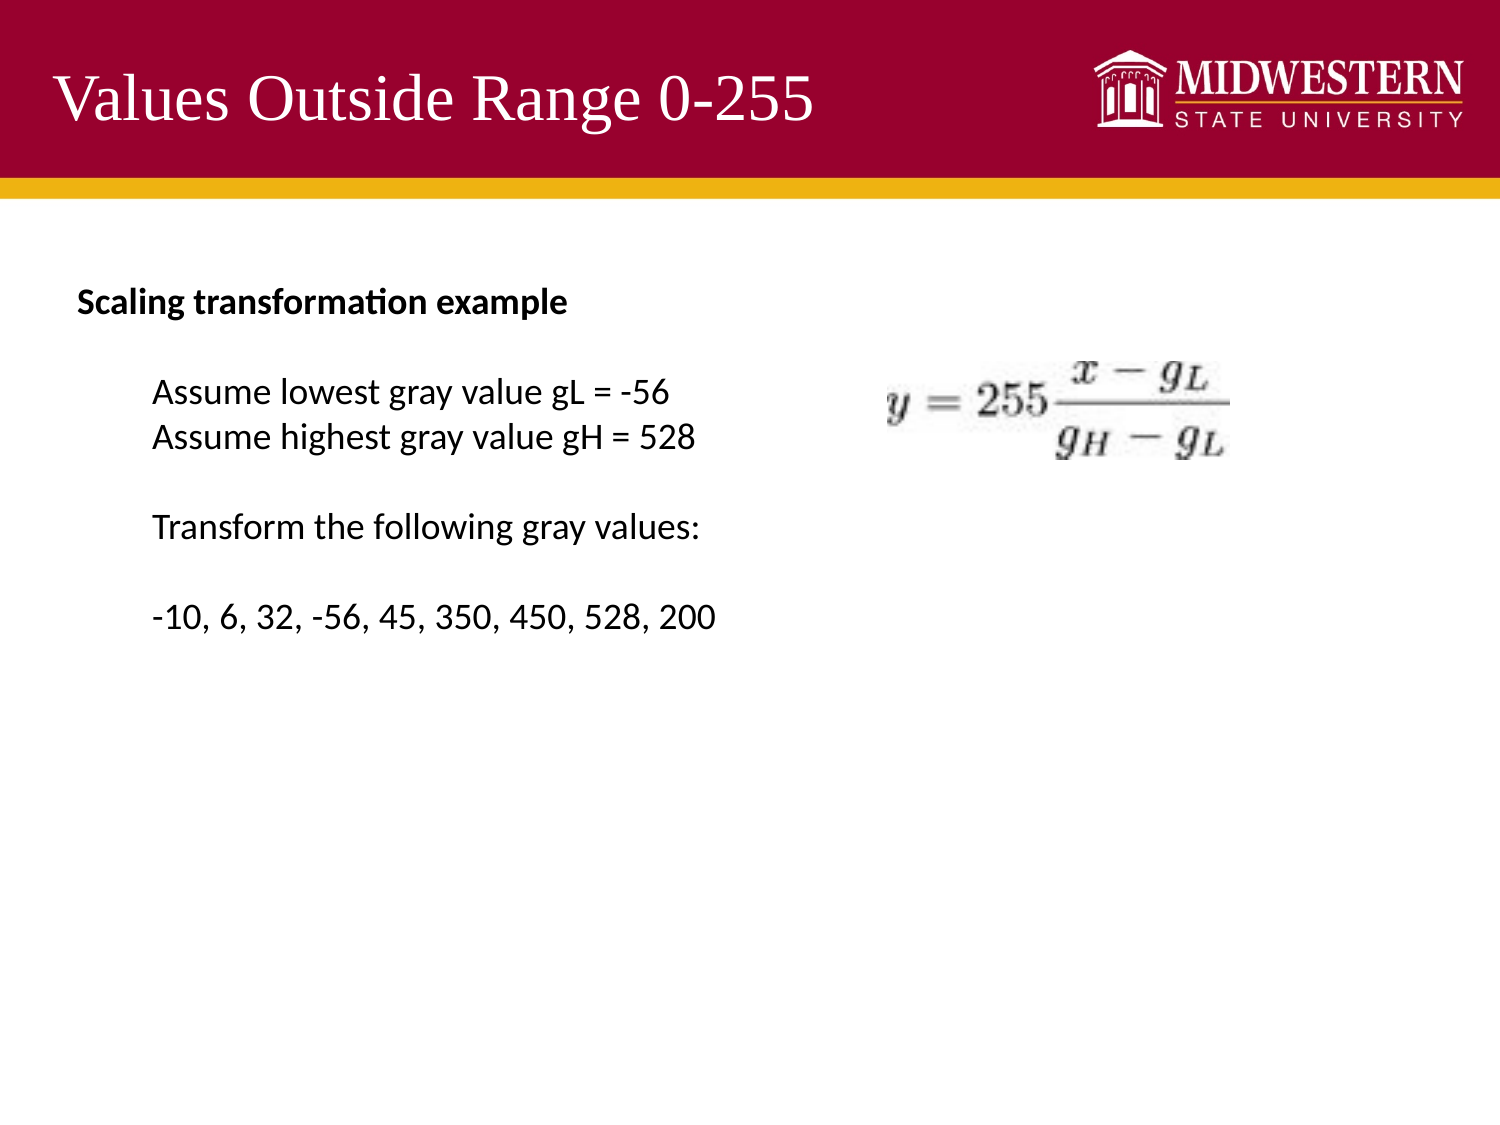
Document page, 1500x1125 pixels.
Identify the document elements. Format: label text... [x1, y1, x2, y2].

title Values Outside Range 0-255 [37, 24, 975, 163]
picture [0, 0, 1500, 1125]
text_box Scaling transformation example Assume lowest gray value gL = -56 Assume highest gray value gH = 528 Transform the following gray values: -10, 6, 32, -56, 45, 350, 450, 528, 200 [62, 224, 1425, 690]
